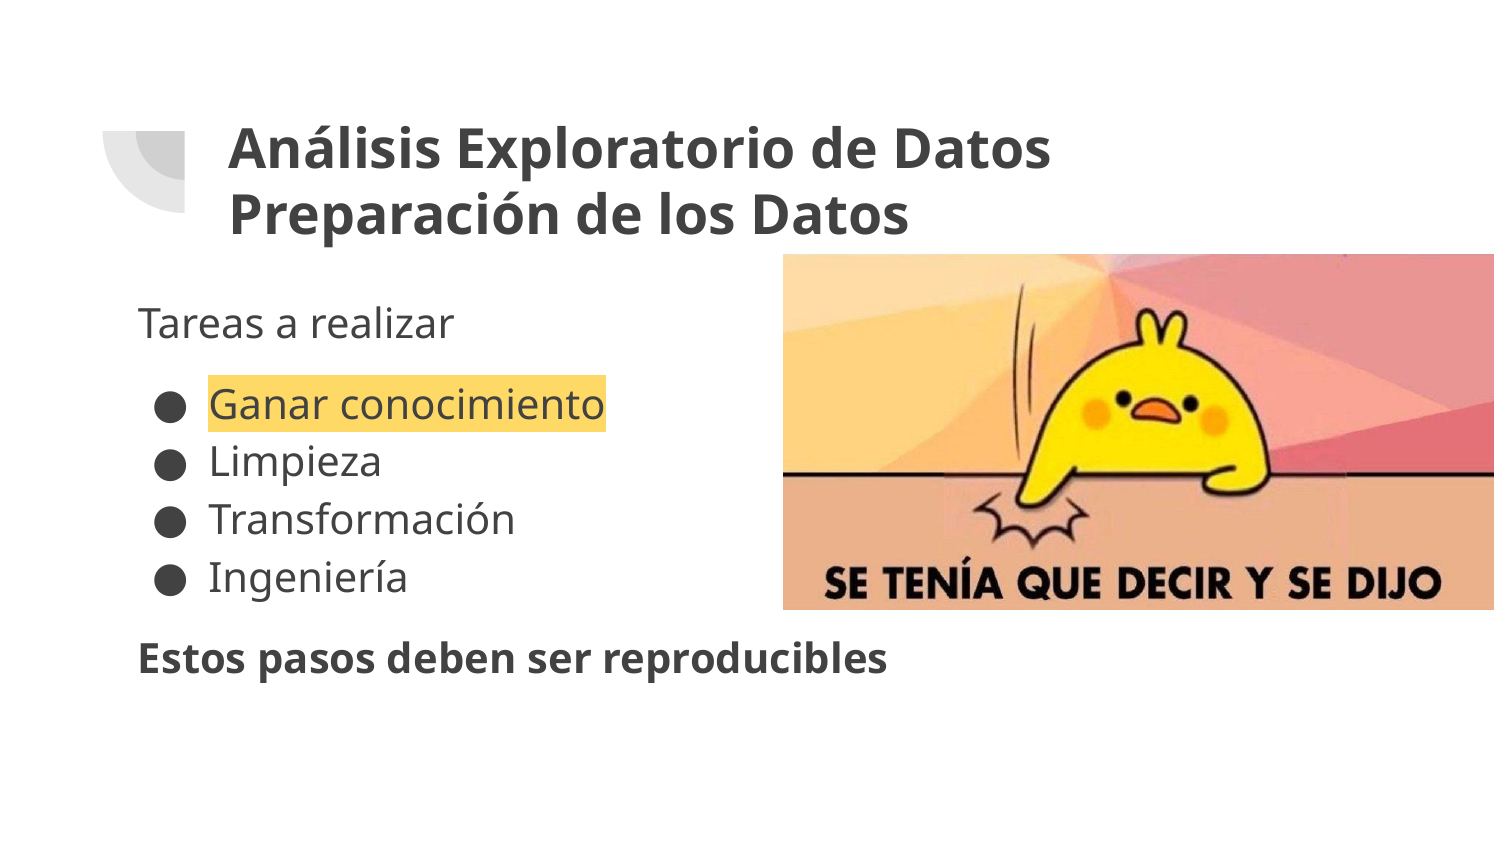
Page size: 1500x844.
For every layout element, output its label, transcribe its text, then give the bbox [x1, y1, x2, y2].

list Tareas a realizar Ganar conocimiento Limpieza Transformación Ingeniería Estos pasos deben ser reproducibles [122, 273, 912, 749]
picture [782, 253, 1494, 610]
title Análisis Exploratorio de Datos Preparación de los Datos [213, 98, 1368, 263]
